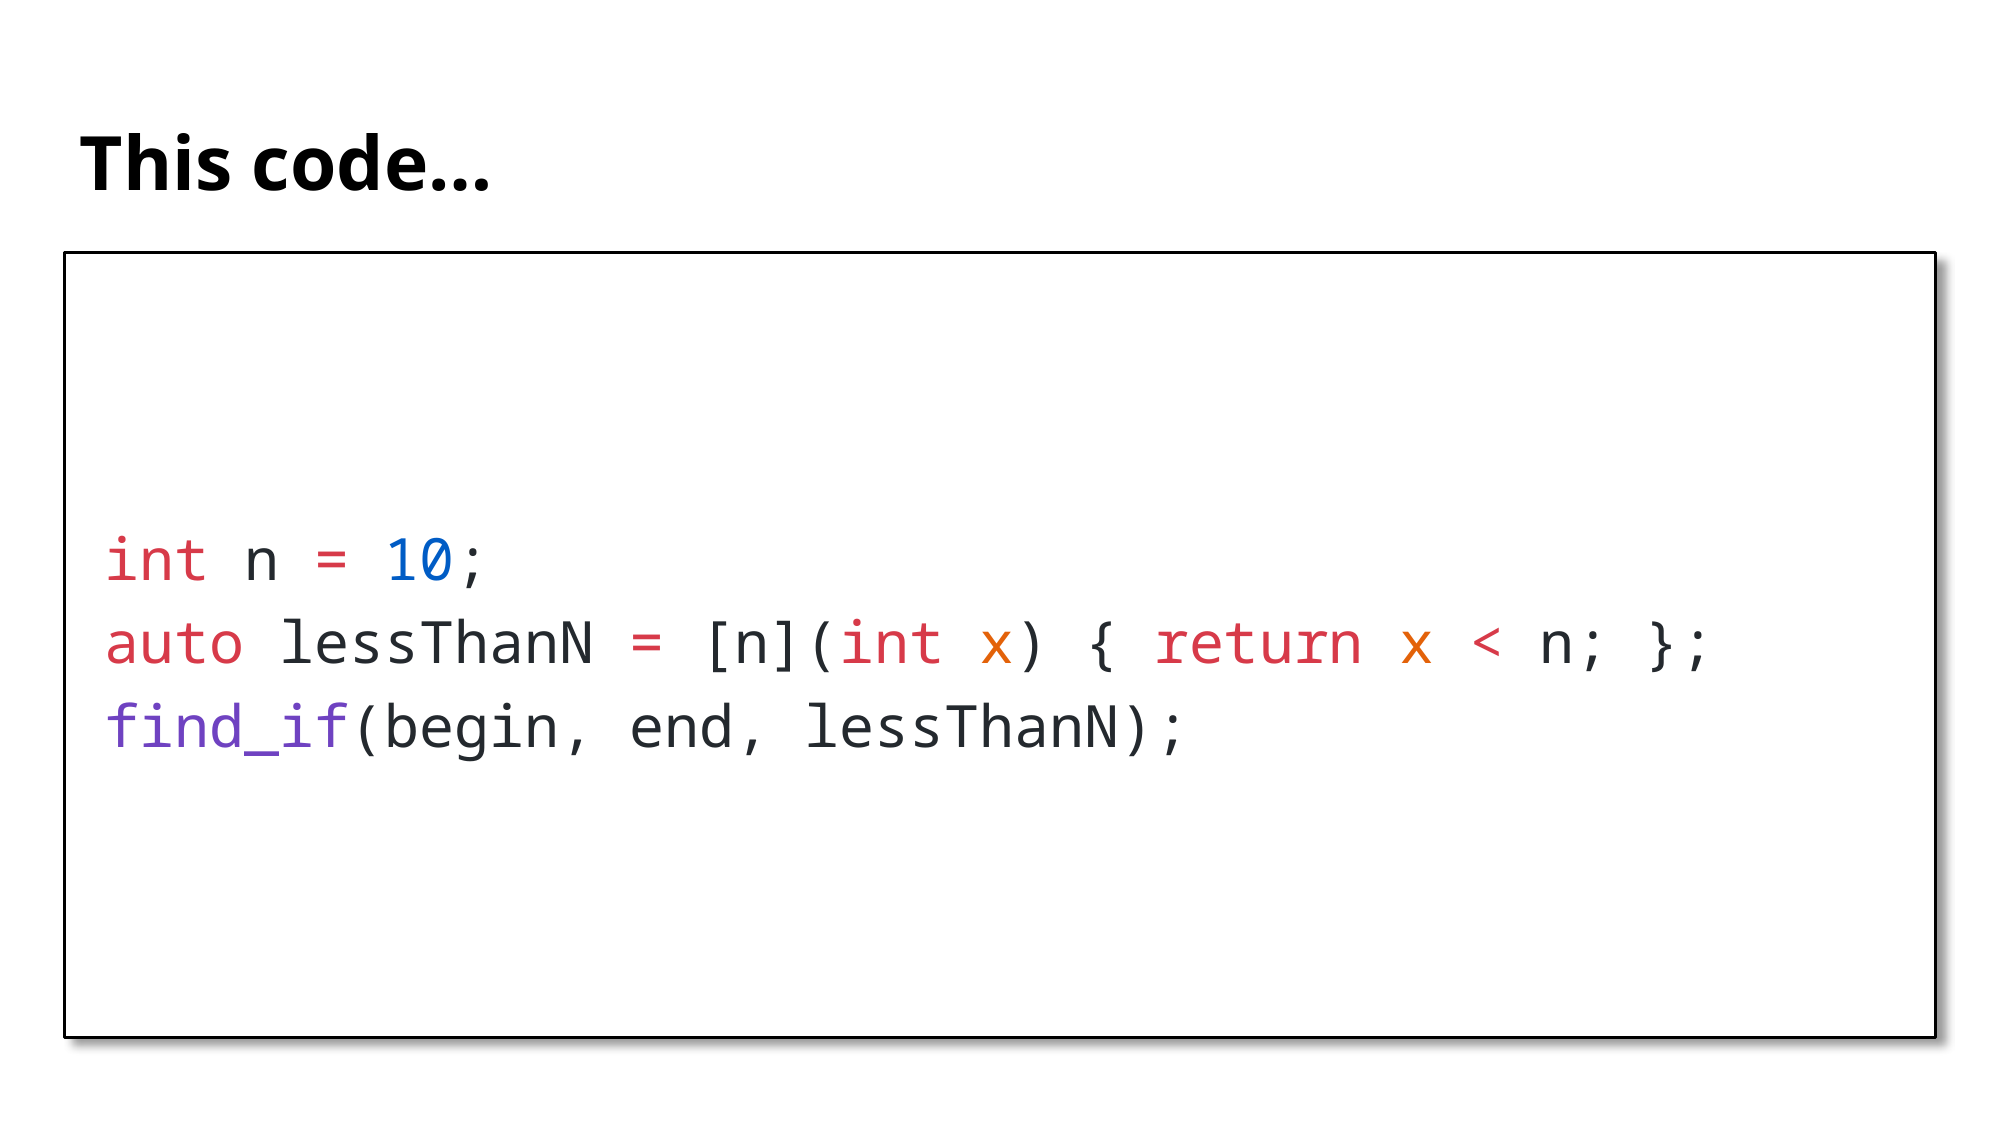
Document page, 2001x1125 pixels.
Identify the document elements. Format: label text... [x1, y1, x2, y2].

list int n = 10; auto lessThanN = [n](int x) { return x < n; }; find_if(begin, end, lessThanN); [63, 251, 1937, 1039]
title This code… [64, 103, 1936, 230]
